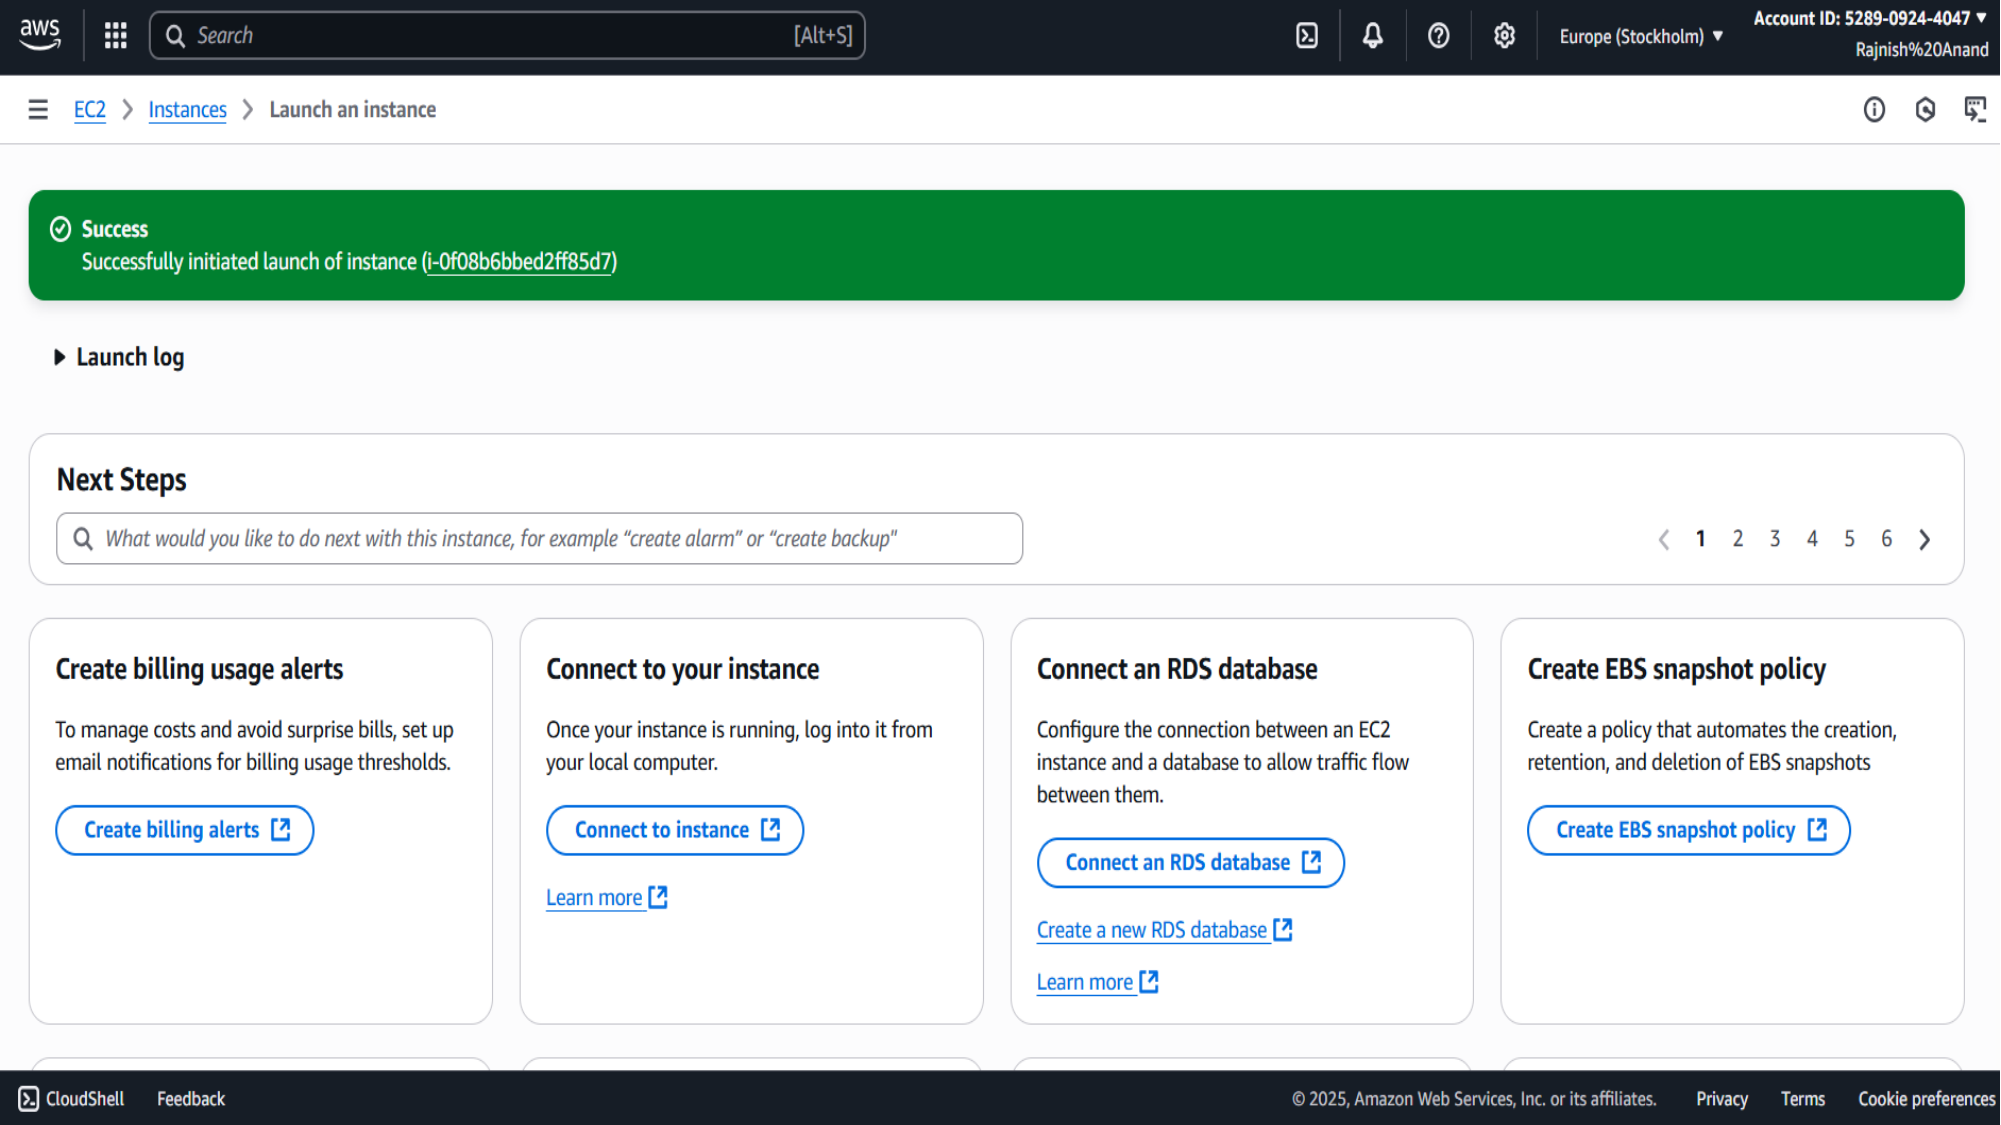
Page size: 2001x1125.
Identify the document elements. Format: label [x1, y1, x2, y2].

list [0, 0, 2000, 1125]
